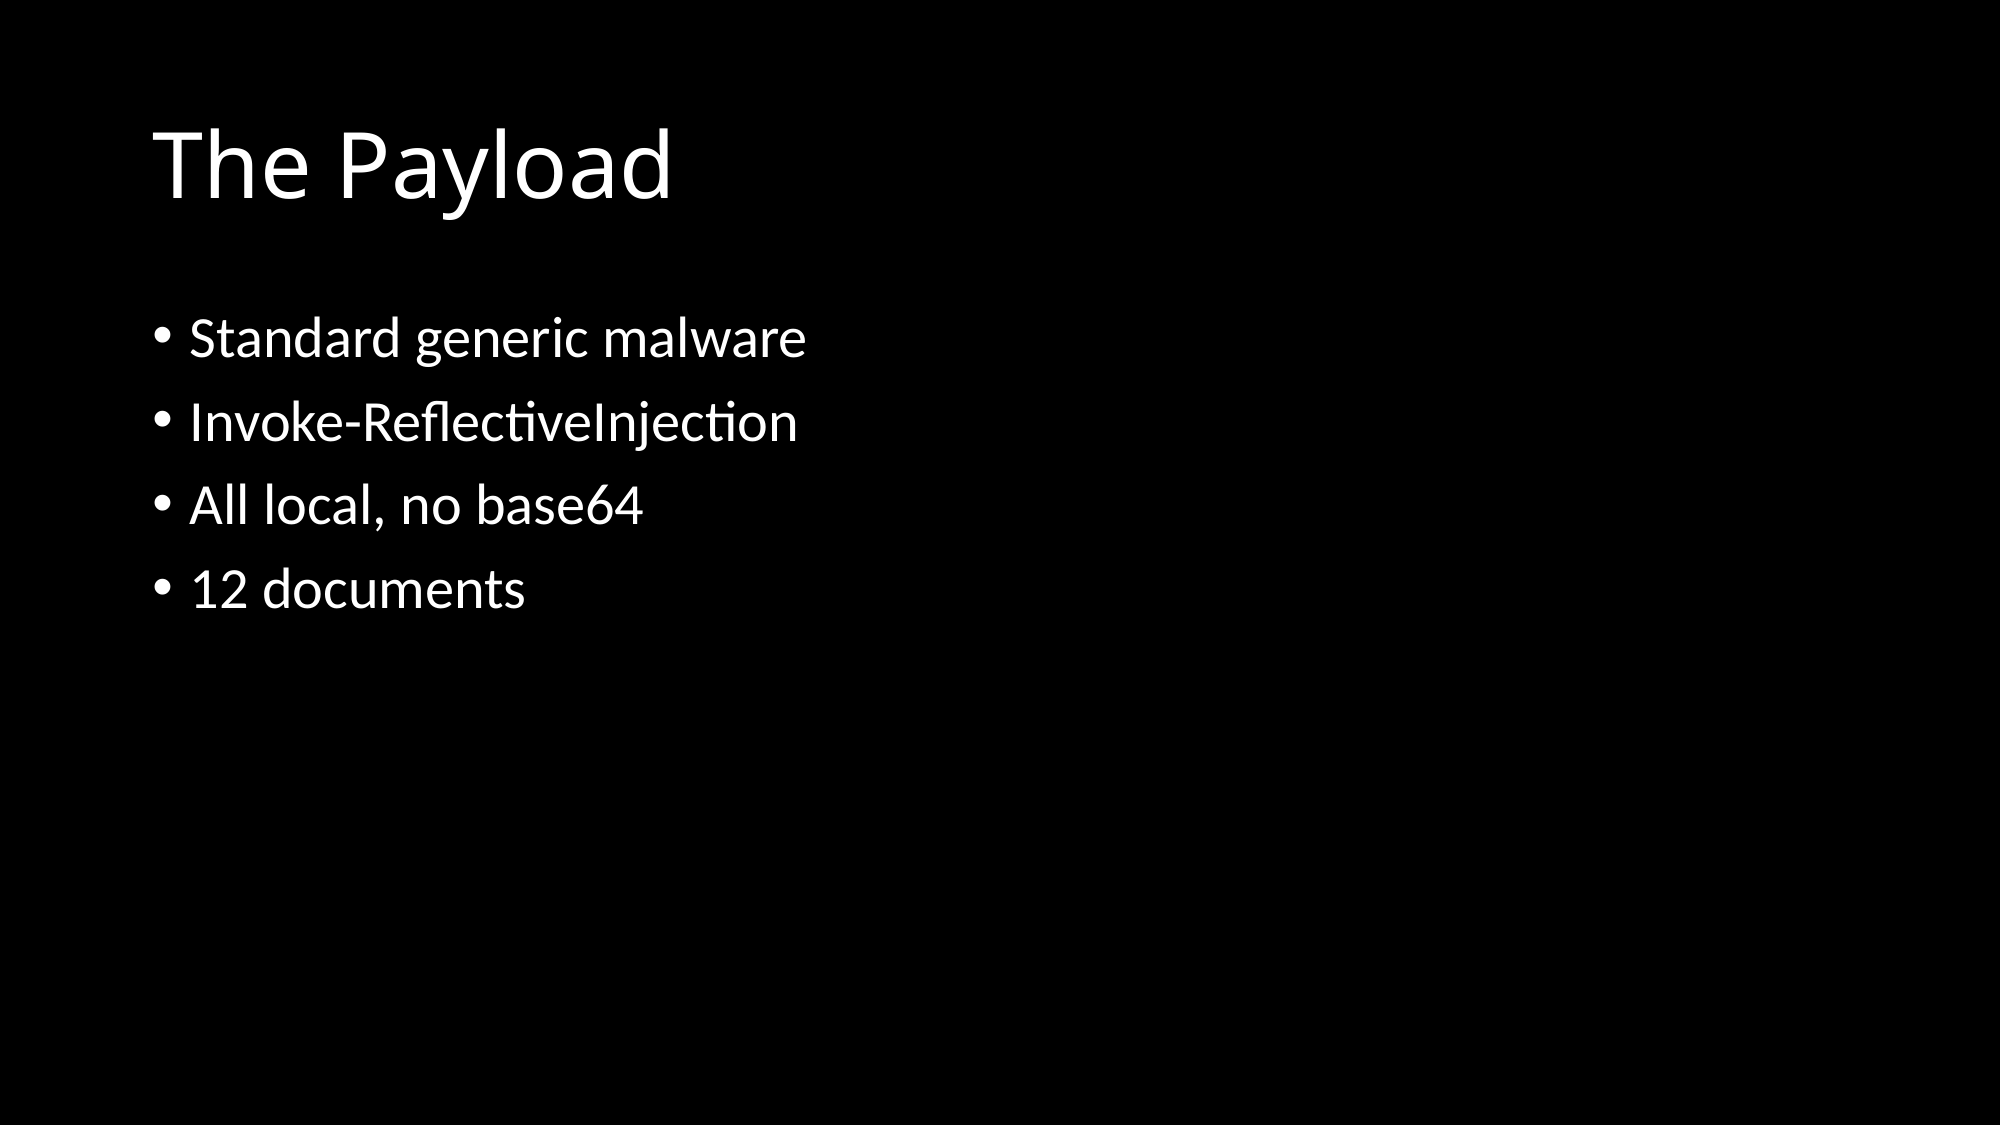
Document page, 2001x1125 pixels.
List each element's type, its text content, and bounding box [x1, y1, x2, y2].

title The Payload [137, 59, 1863, 278]
list Standard generic malware Invoke-ReflectiveInjection All local, no base64 12 documents [137, 299, 1863, 1014]
